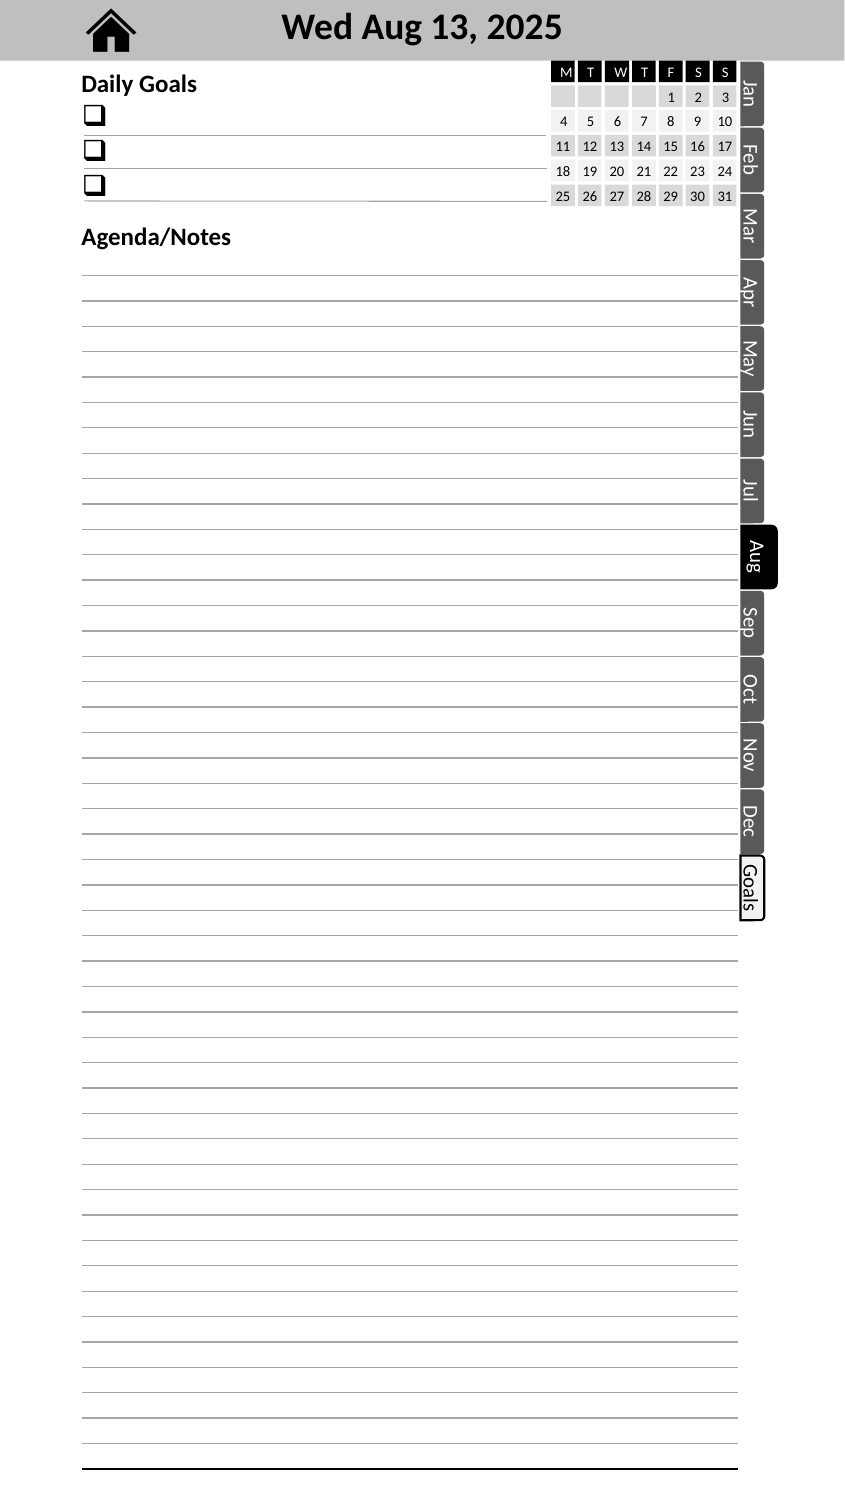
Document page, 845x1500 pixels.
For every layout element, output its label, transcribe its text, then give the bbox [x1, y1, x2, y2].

picture [82, 1, 140, 59]
list Wed Aug 13, 2025 [190, 0, 655, 61]
